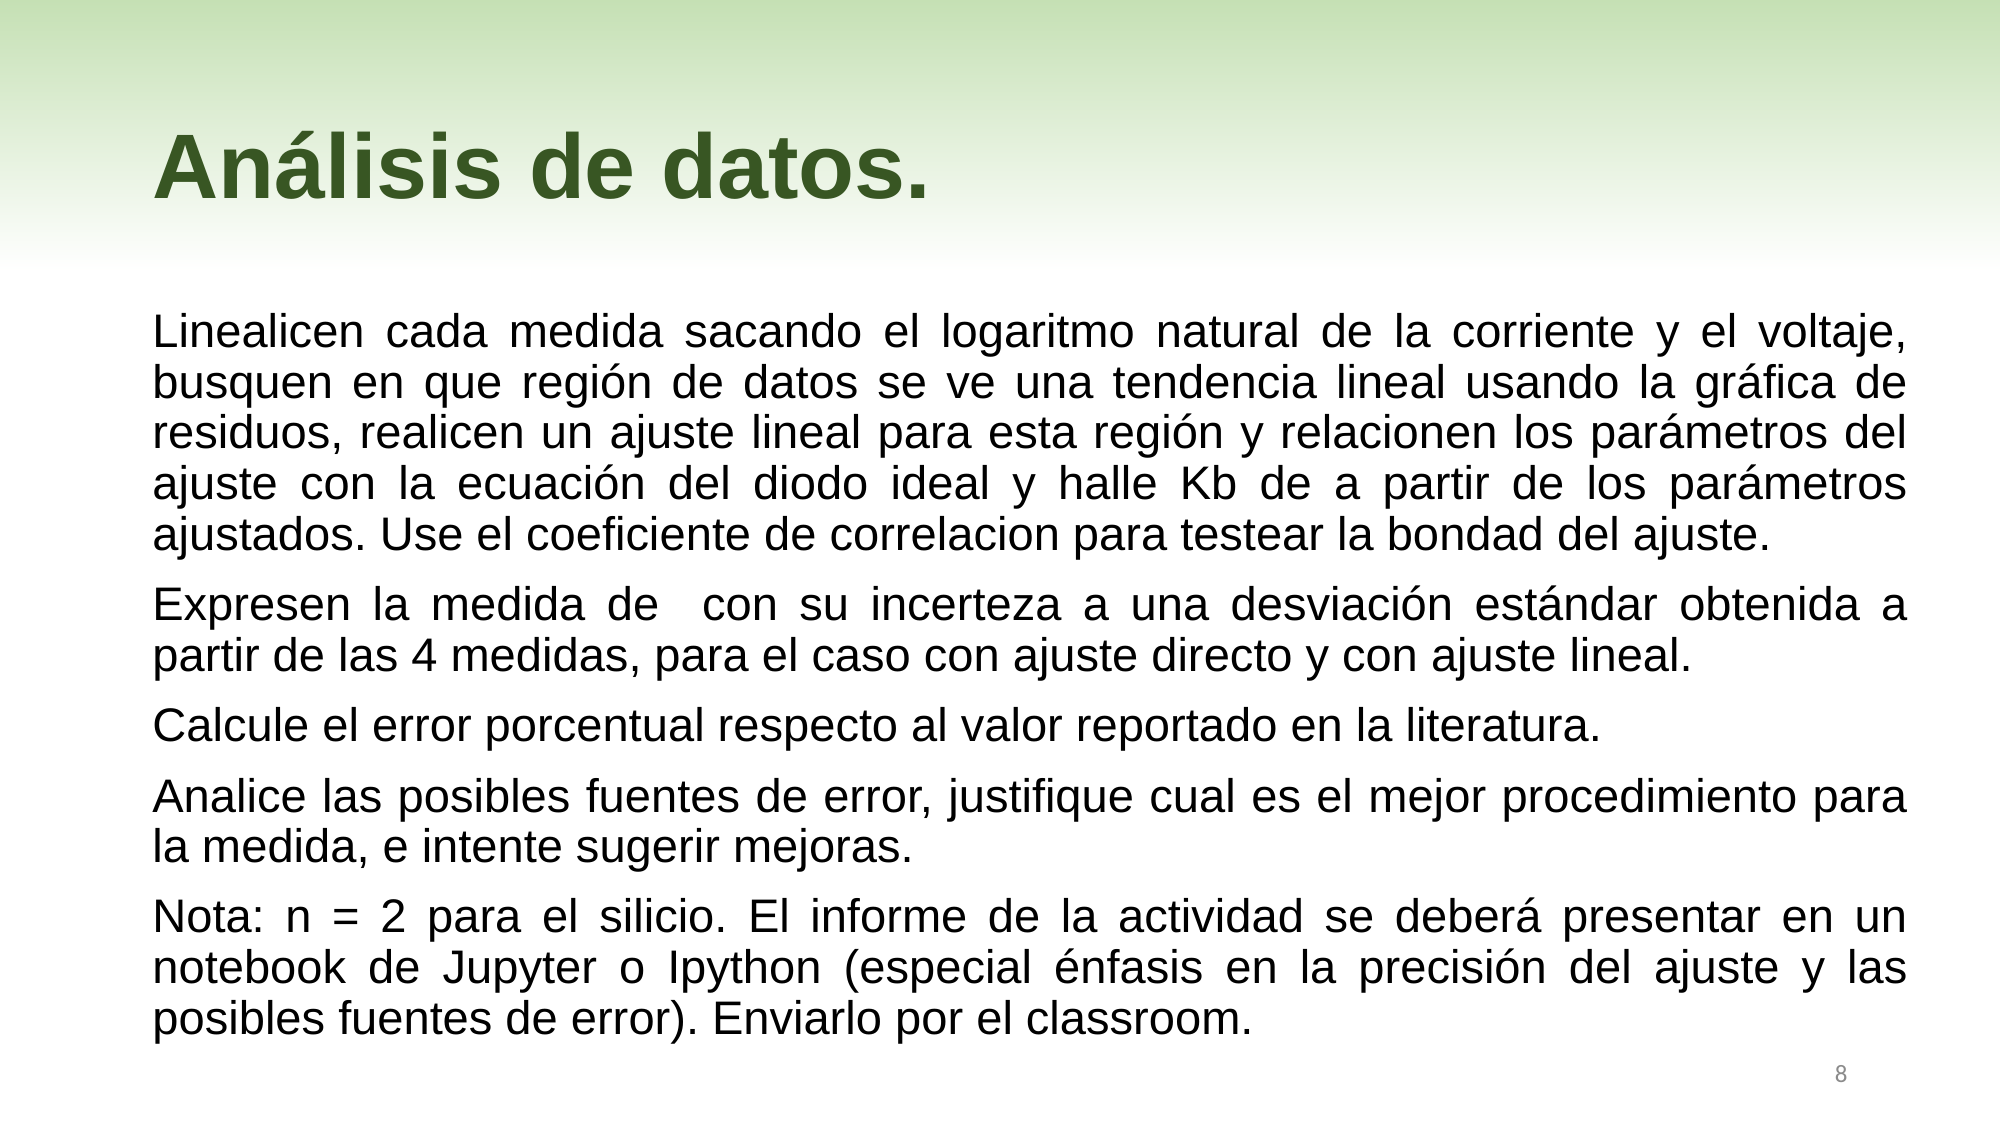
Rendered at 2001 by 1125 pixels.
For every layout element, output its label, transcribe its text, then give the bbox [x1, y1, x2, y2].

slide_number 8 [1412, 1042, 1863, 1103]
title Análisis de datos. [137, 59, 1863, 278]
